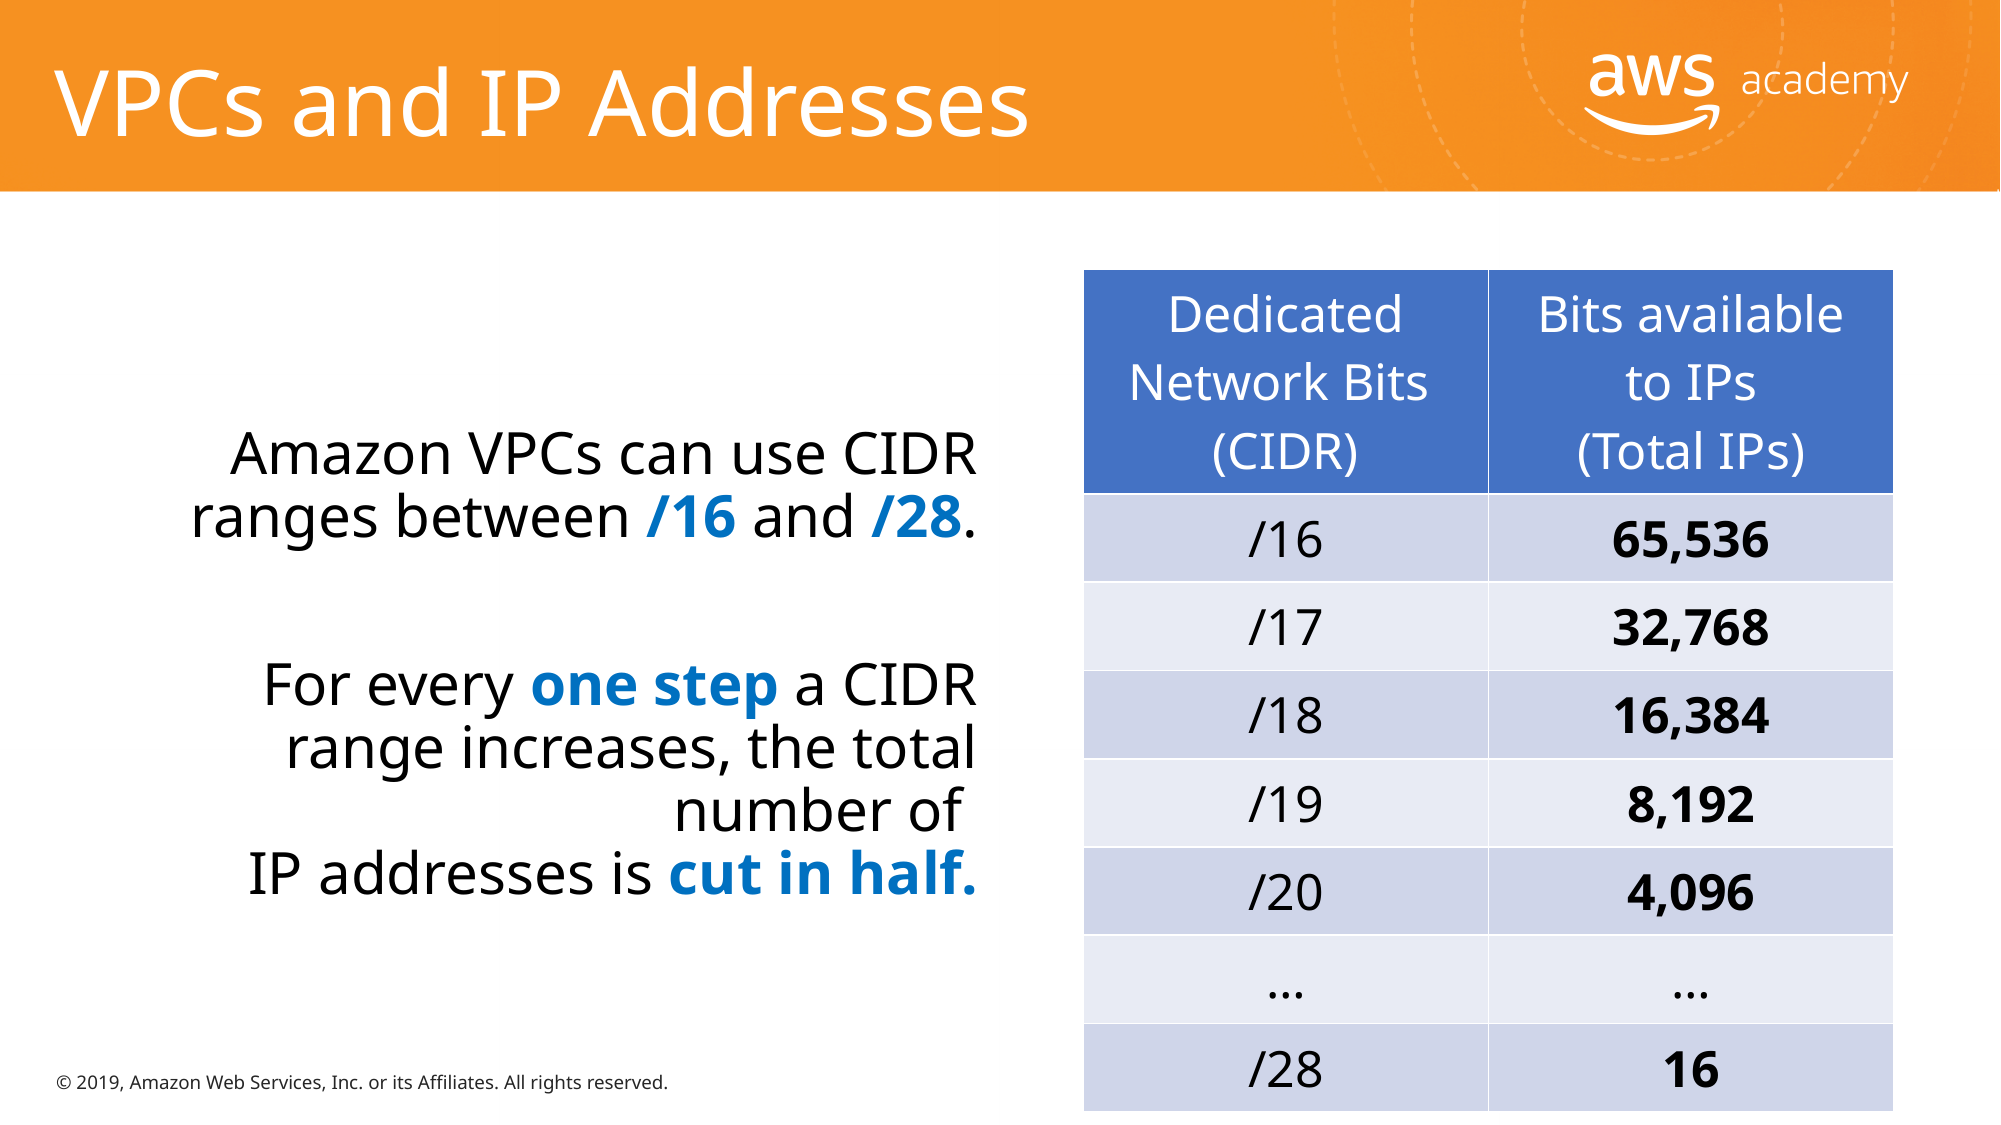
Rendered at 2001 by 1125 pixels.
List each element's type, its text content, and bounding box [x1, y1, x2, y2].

table_header Dedicated Network Bits (CIDR) [1084, 270, 1488, 493]
picture [0, 0, 1997, 1125]
table_cell 8,192 [1489, 760, 1893, 846]
table_cell 65,536 [1489, 495, 1893, 581]
table_cell /17 [1084, 583, 1488, 670]
table_cell 4,096 [1489, 848, 1893, 934]
table_cell /18 [1084, 671, 1488, 758]
table_cell … [1084, 936, 1488, 1023]
table_cell /20 [1084, 848, 1488, 934]
table_cell /16 [1084, 495, 1488, 581]
table_cell … [1489, 936, 1893, 1023]
list Amazon VPCs can use CIDR ranges between /16 and /28. For every one step a CIDR range increases, the total number of IP addresses is cut in half. [125, 417, 993, 889]
table_cell /19 [1084, 760, 1488, 846]
table_cell /28 [1084, 1024, 1488, 1111]
table_header Bits available to IPs (Total IPs) [1489, 270, 1893, 493]
table_cell 16 [1489, 1024, 1893, 1111]
title VPCs and IP Addresses [39, 43, 1863, 172]
table_cell 32,768 [1489, 583, 1893, 670]
table_cell 16,384 [1489, 671, 1893, 758]
